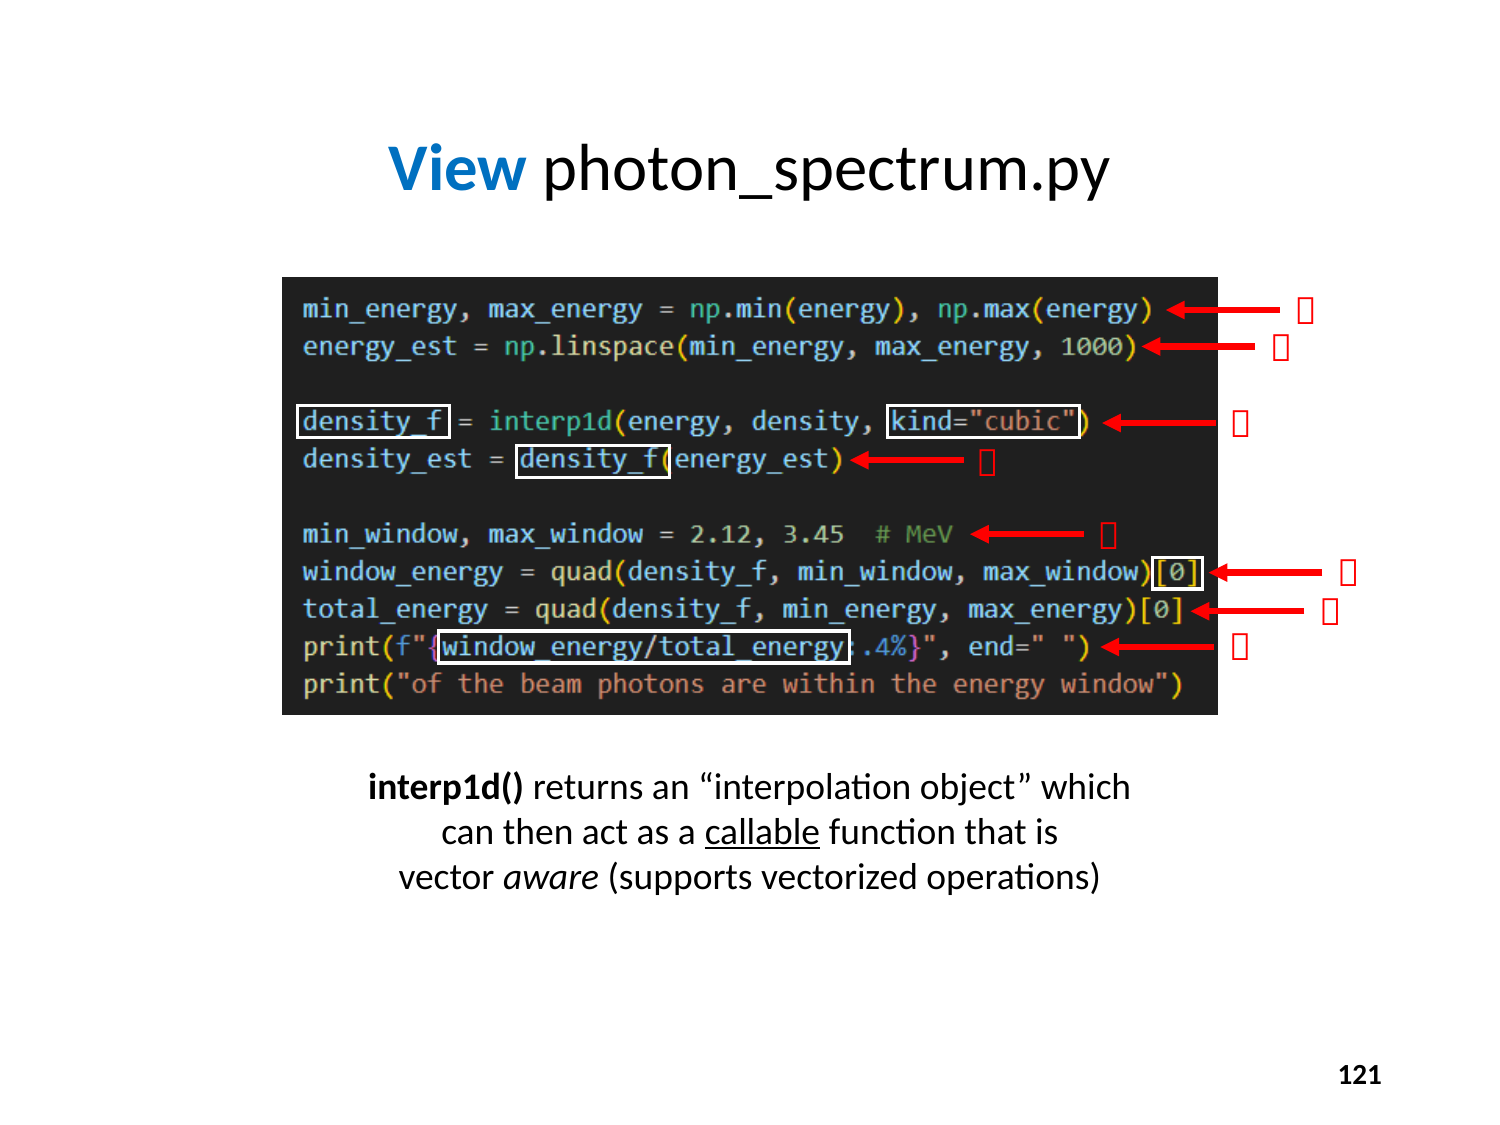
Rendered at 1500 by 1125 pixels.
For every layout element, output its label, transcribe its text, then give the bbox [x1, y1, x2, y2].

slide_number 121 [1059, 1042, 1397, 1103]
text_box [970, 504, 1146, 565]
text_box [1141, 316, 1319, 377]
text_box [1190, 580, 1368, 641]
title View photon_spectrum.py [103, 59, 1397, 278]
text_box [1208, 541, 1386, 603]
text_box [1100, 615, 1277, 677]
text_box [1165, 279, 1343, 341]
text_box interp1d() returns an “interpolation object” which can then act as a callable function that is vector aware (supports vectorized operations) [325, 754, 1175, 905]
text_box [1102, 392, 1278, 454]
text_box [849, 431, 1025, 493]
picture [282, 277, 1218, 715]
